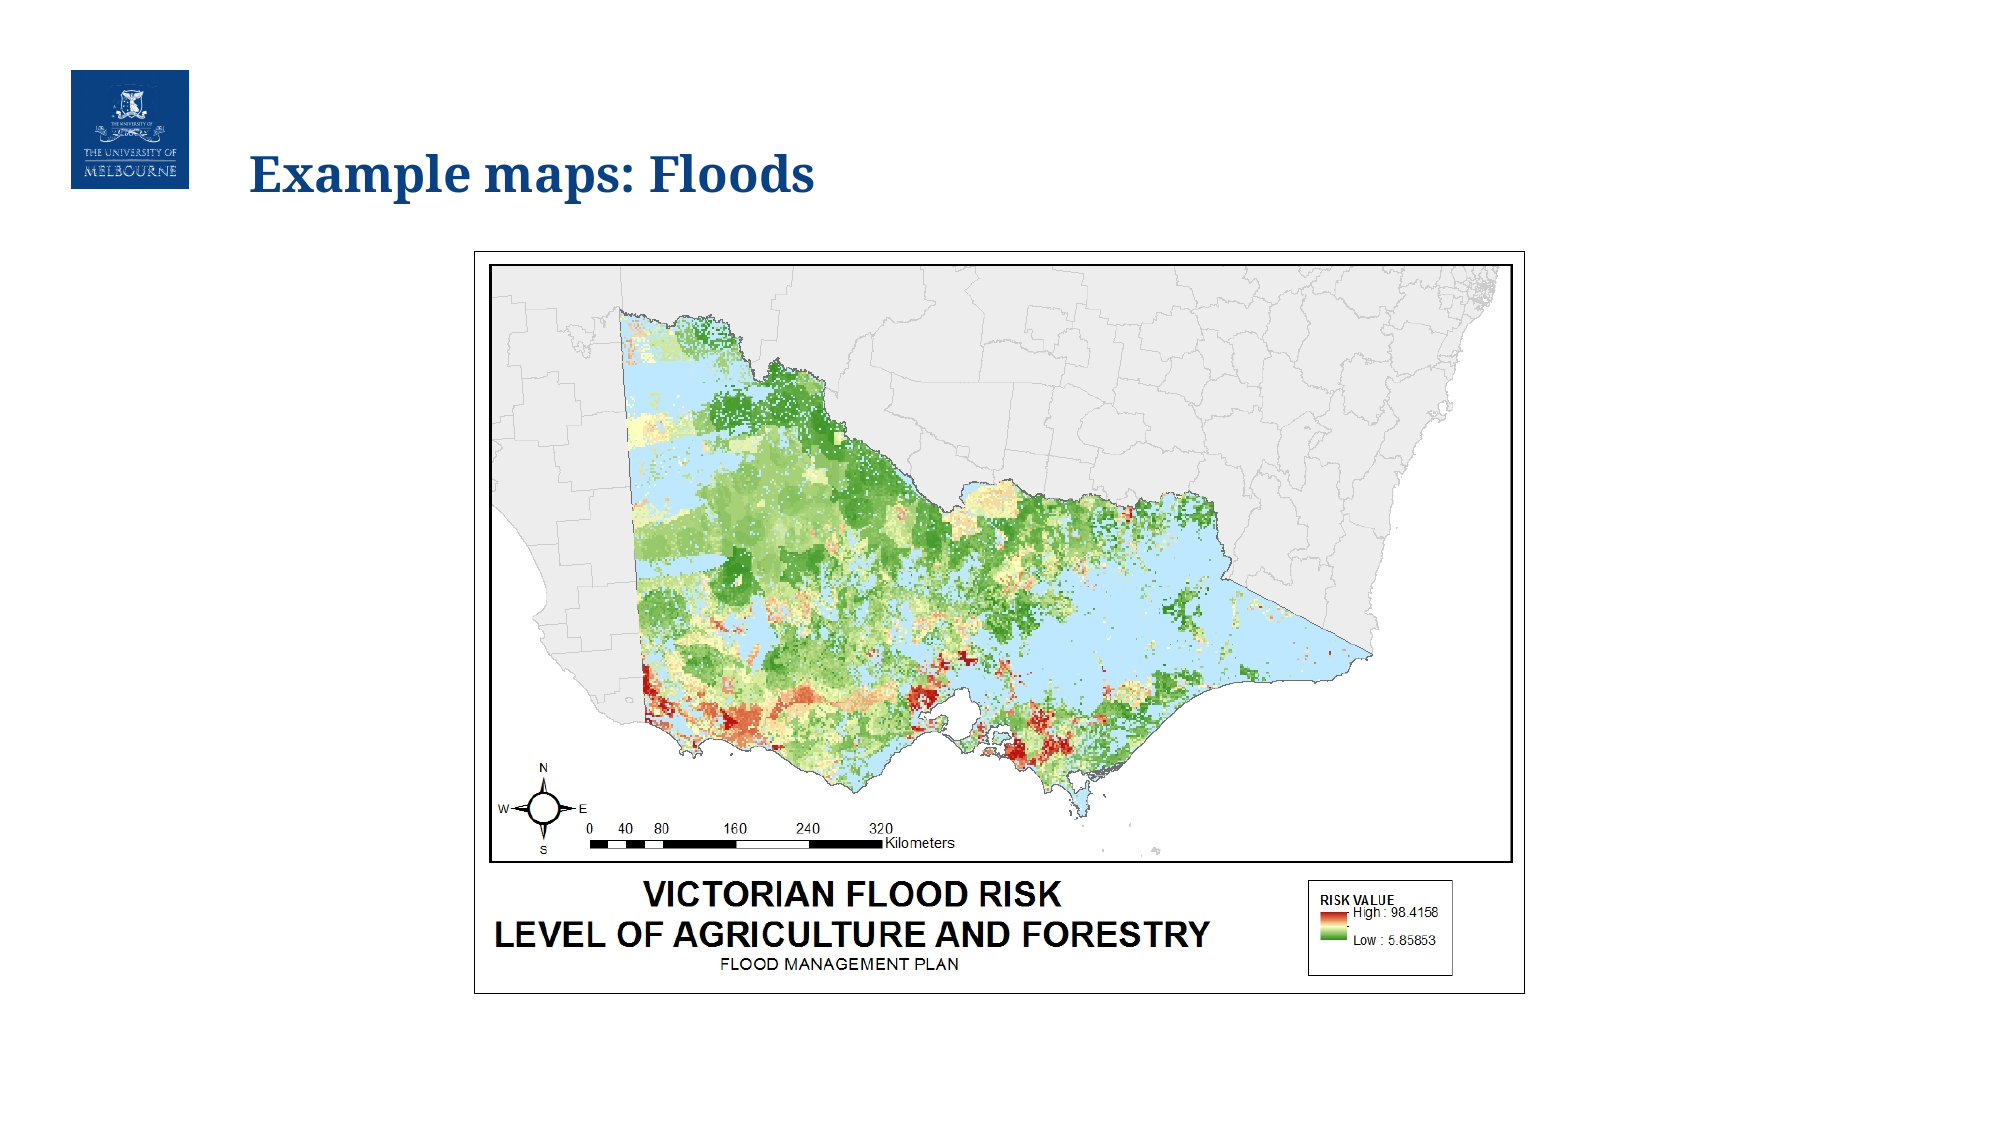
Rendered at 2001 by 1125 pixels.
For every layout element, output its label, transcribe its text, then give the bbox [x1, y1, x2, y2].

picture [71, 70, 189, 189]
title Example maps: Floods [234, 64, 1924, 211]
picture [474, 251, 1525, 994]
